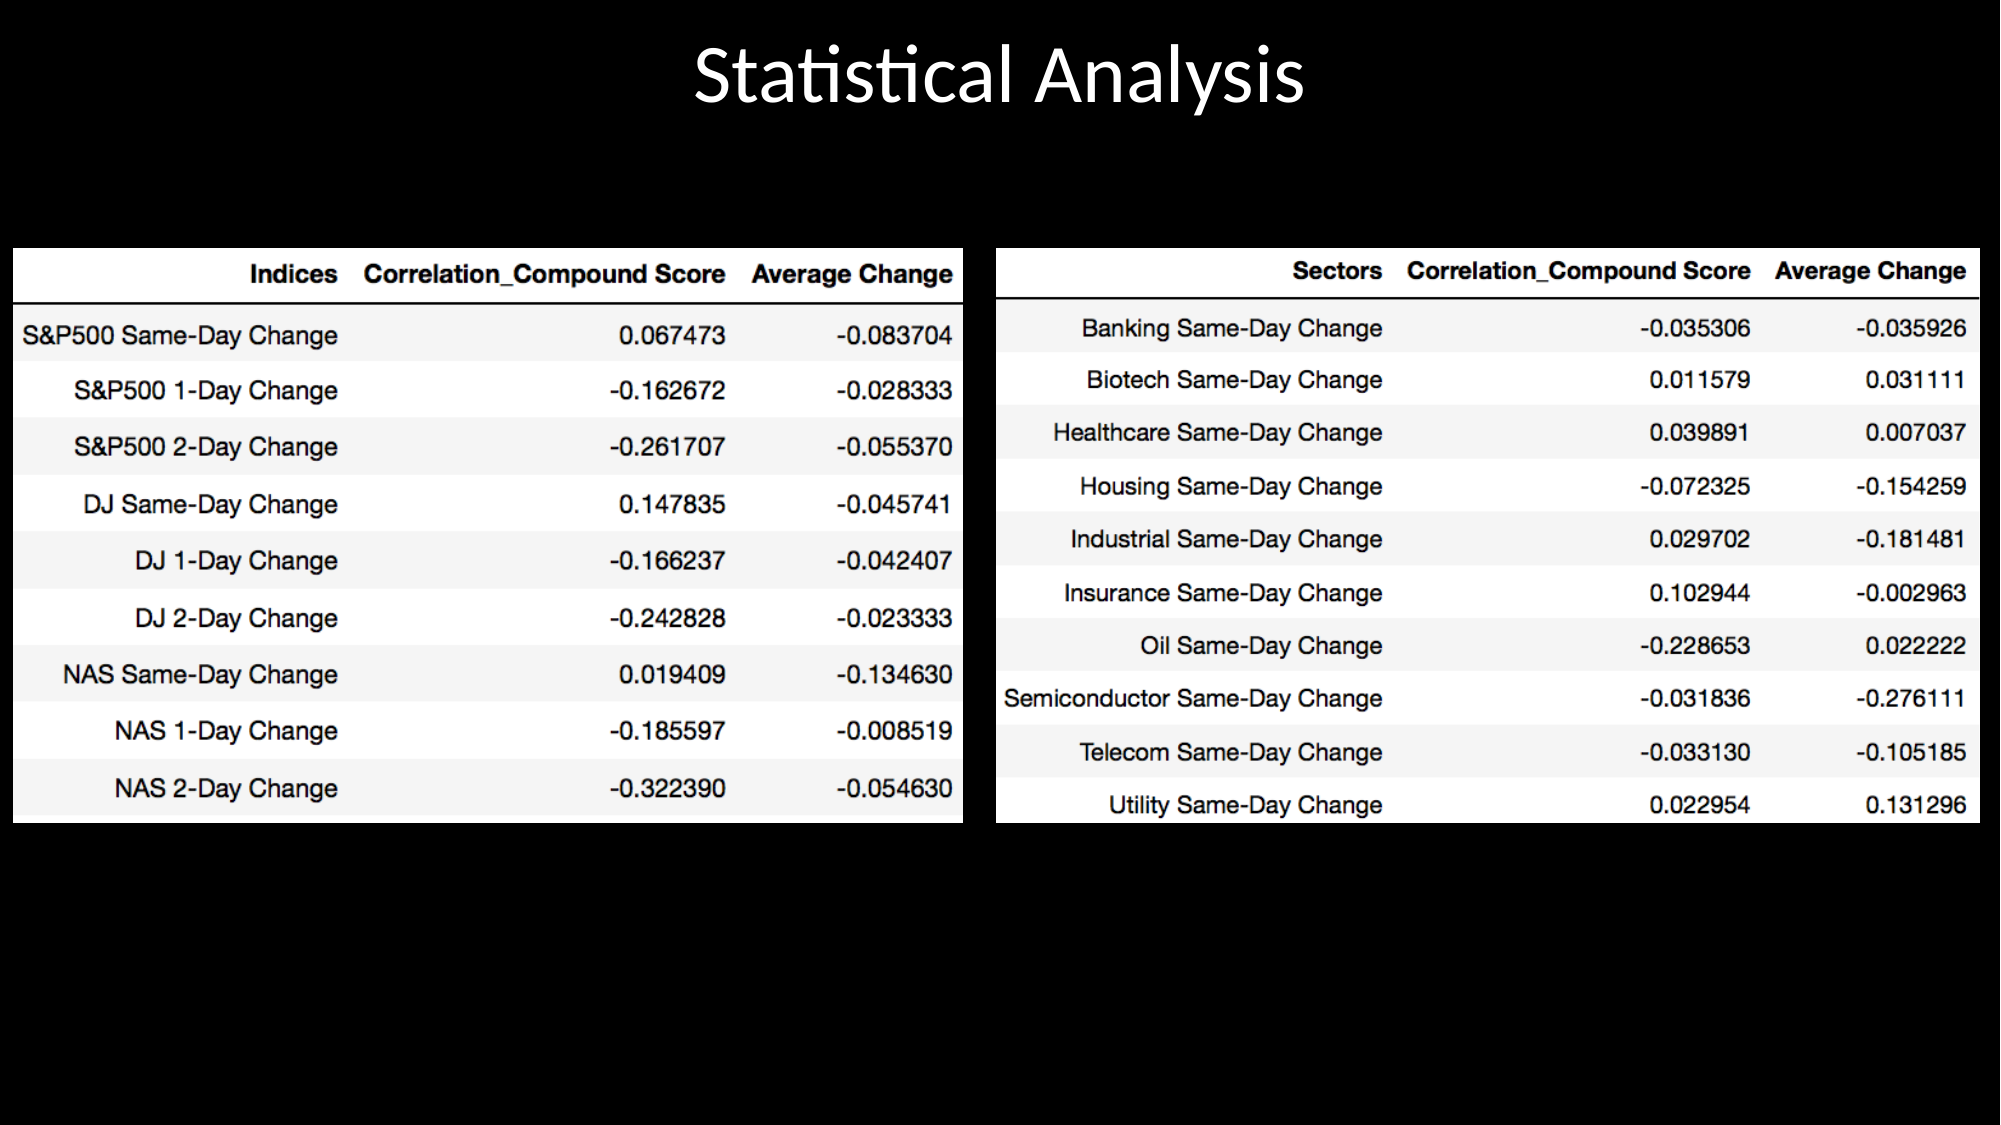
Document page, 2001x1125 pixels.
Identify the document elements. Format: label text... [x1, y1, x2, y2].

picture [12, 248, 964, 823]
title Statistical Analysis [98, 6, 1902, 132]
picture [995, 248, 1980, 823]
